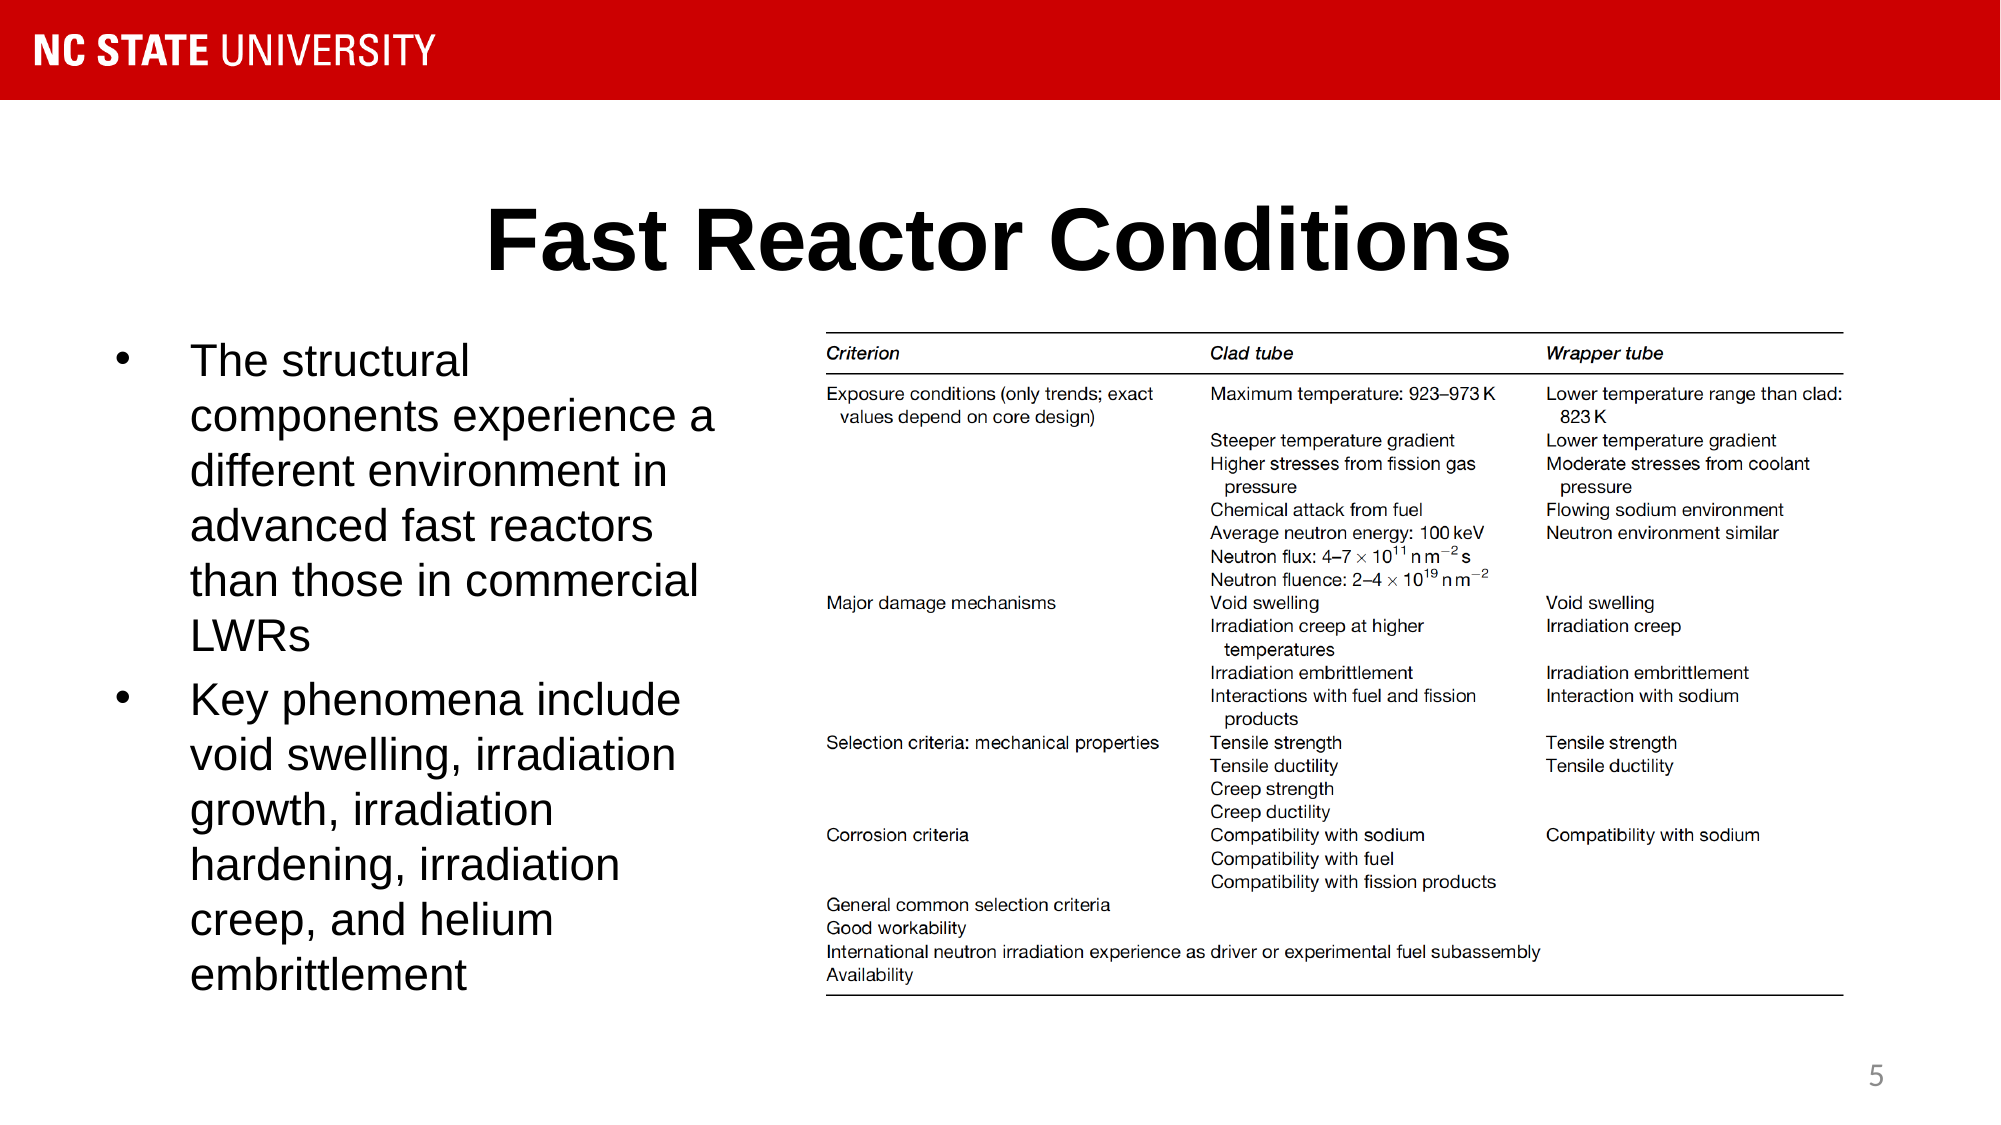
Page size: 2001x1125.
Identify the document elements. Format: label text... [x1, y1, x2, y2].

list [815, 323, 1854, 1006]
title Fast Reactor Conditions [99, 147, 1900, 323]
slide_number 5 [1433, 1042, 1900, 1103]
list The structural components experience a different environment in advanced fast reactors than those in commercial LWRs Key phenomena include void swelling, irradiation growth, irradiation hardening, irradiation creep, and helium embrittlement [99, 322, 736, 1005]
picture [0, 0, 2001, 100]
